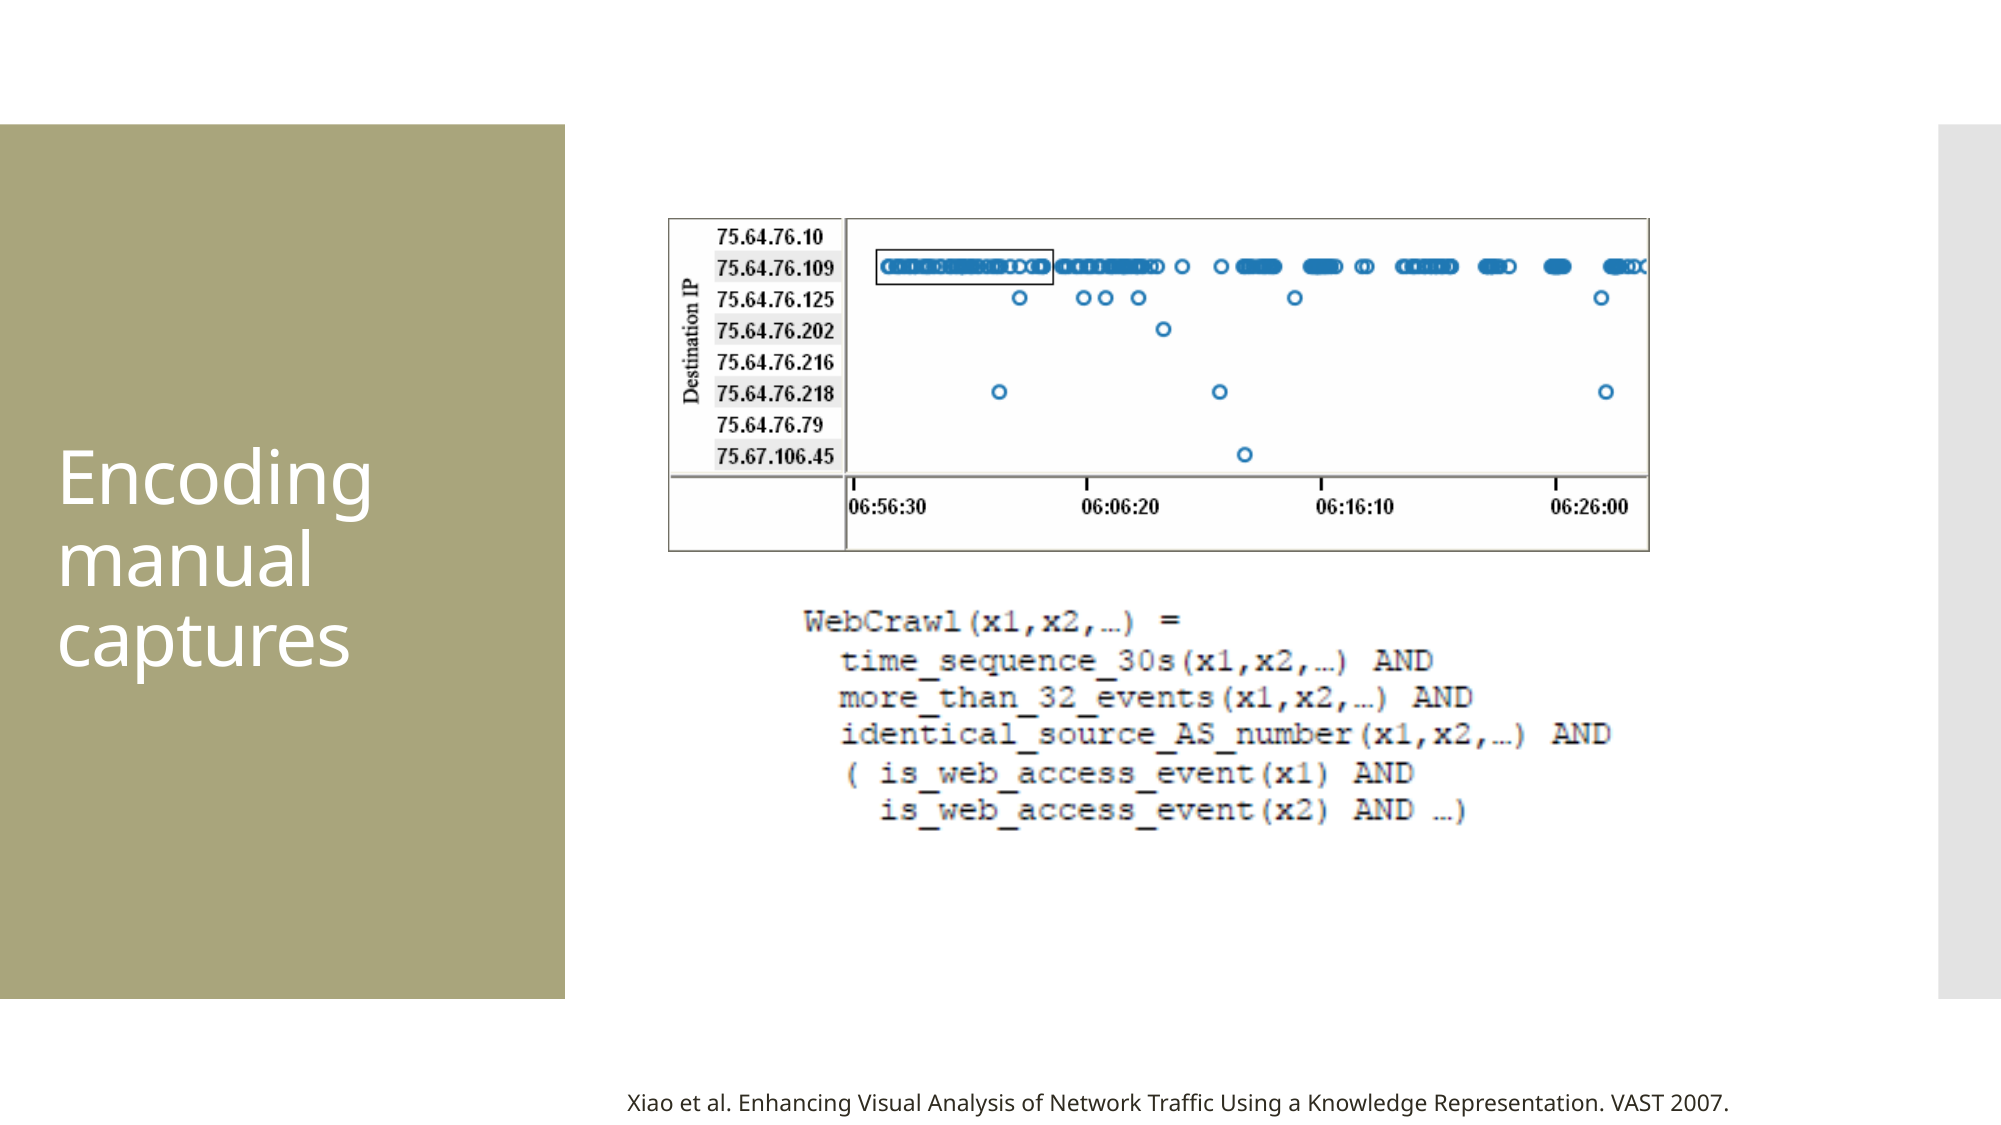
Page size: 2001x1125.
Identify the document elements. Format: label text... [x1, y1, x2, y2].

picture [771, 593, 1710, 844]
picture [668, 218, 1650, 552]
text_box Xiao et al. Enhancing Visual Analysis of Network Traffic Using a Knowledge Representation. VAST 2007. [612, 1080, 1750, 1123]
title Encoding manual captures [41, 184, 525, 940]
